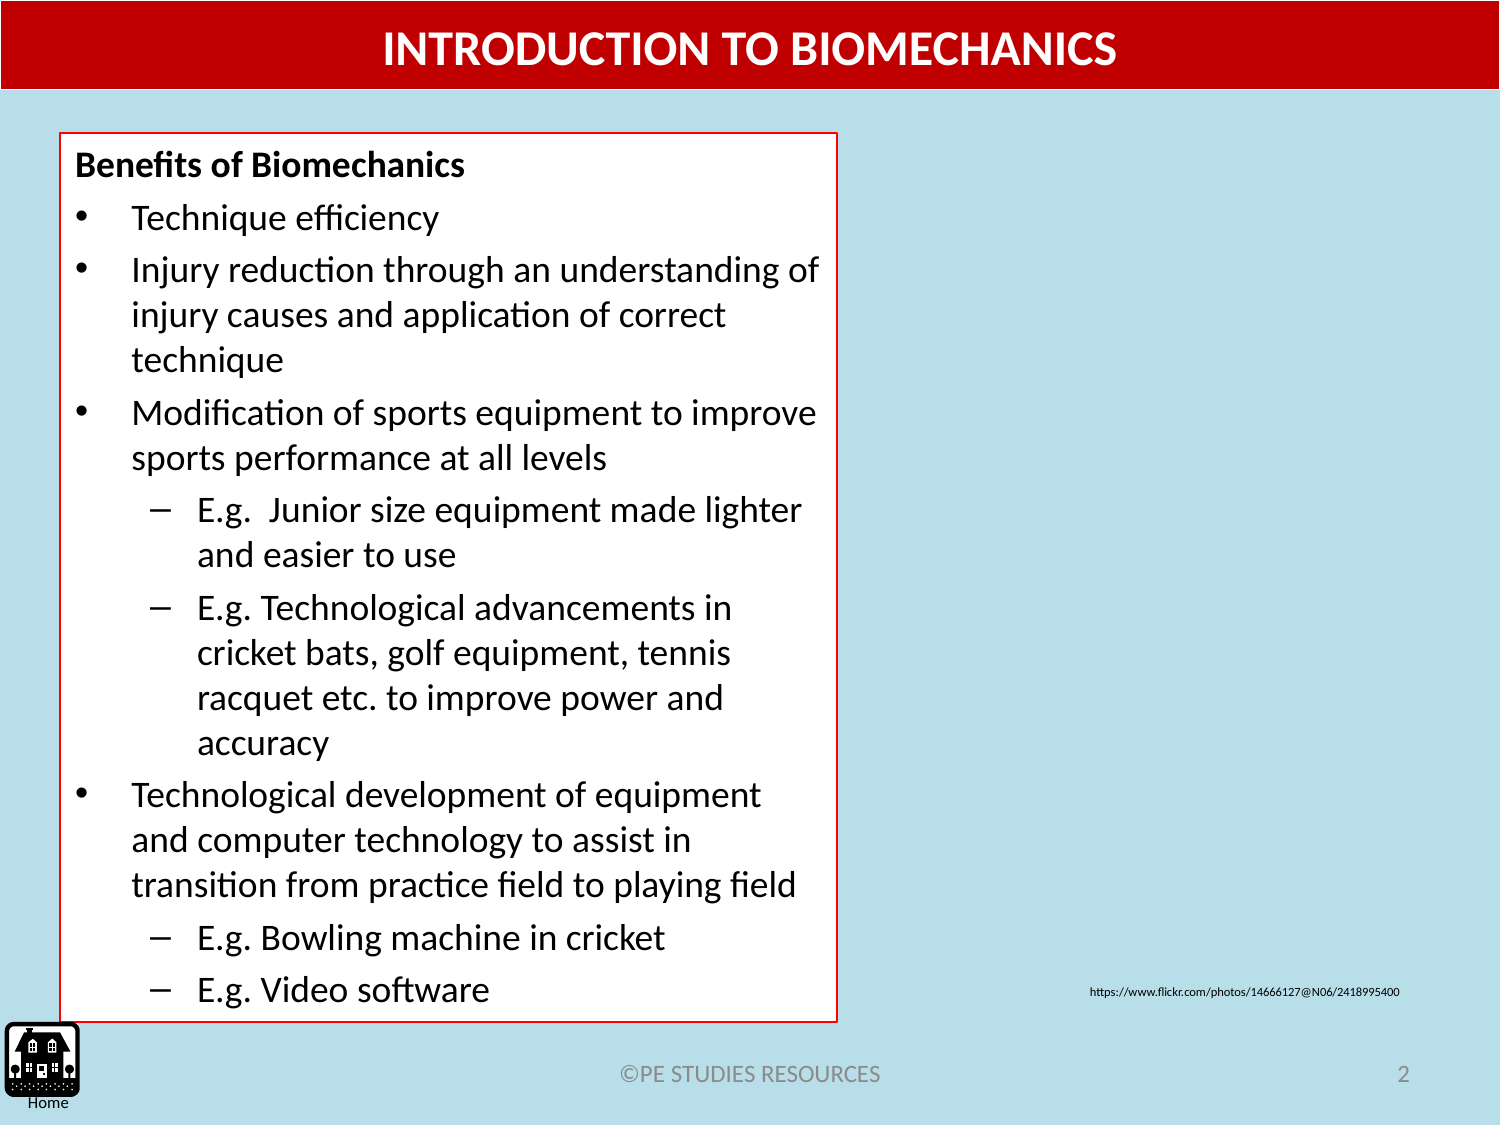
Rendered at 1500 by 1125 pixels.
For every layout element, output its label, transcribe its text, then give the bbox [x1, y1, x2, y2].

picture [4, 1021, 80, 1098]
slide_number 2 [1074, 1042, 1425, 1103]
text_box https://www.flickr.com/photos/14666127@N06/2418995400 [1074, 977, 1481, 1007]
list Benefits of Biomechanics Technique efficiency Injury reduction through an understanding of injury causes and application of correct technique Modification of sports equipment to improve sports performance at all levels E.g. Junior size equipment made lighter and easier to use E.g. Technological advancements in cricket bats, golf equipment, tennis racquet etc. to improve power and accuracy Technological development of equipment and computer technology to assist in transition from practice field to playing field E.g. Bowling machine in cricket E.g. Video software [60, 132, 838, 1022]
text_box Home [0, 1084, 118, 1120]
footer ©PE STUDIES RESOURCES [512, 1042, 988, 1103]
title INTRODUCTION TO BIOMECHANICS [0, 0, 1500, 90]
